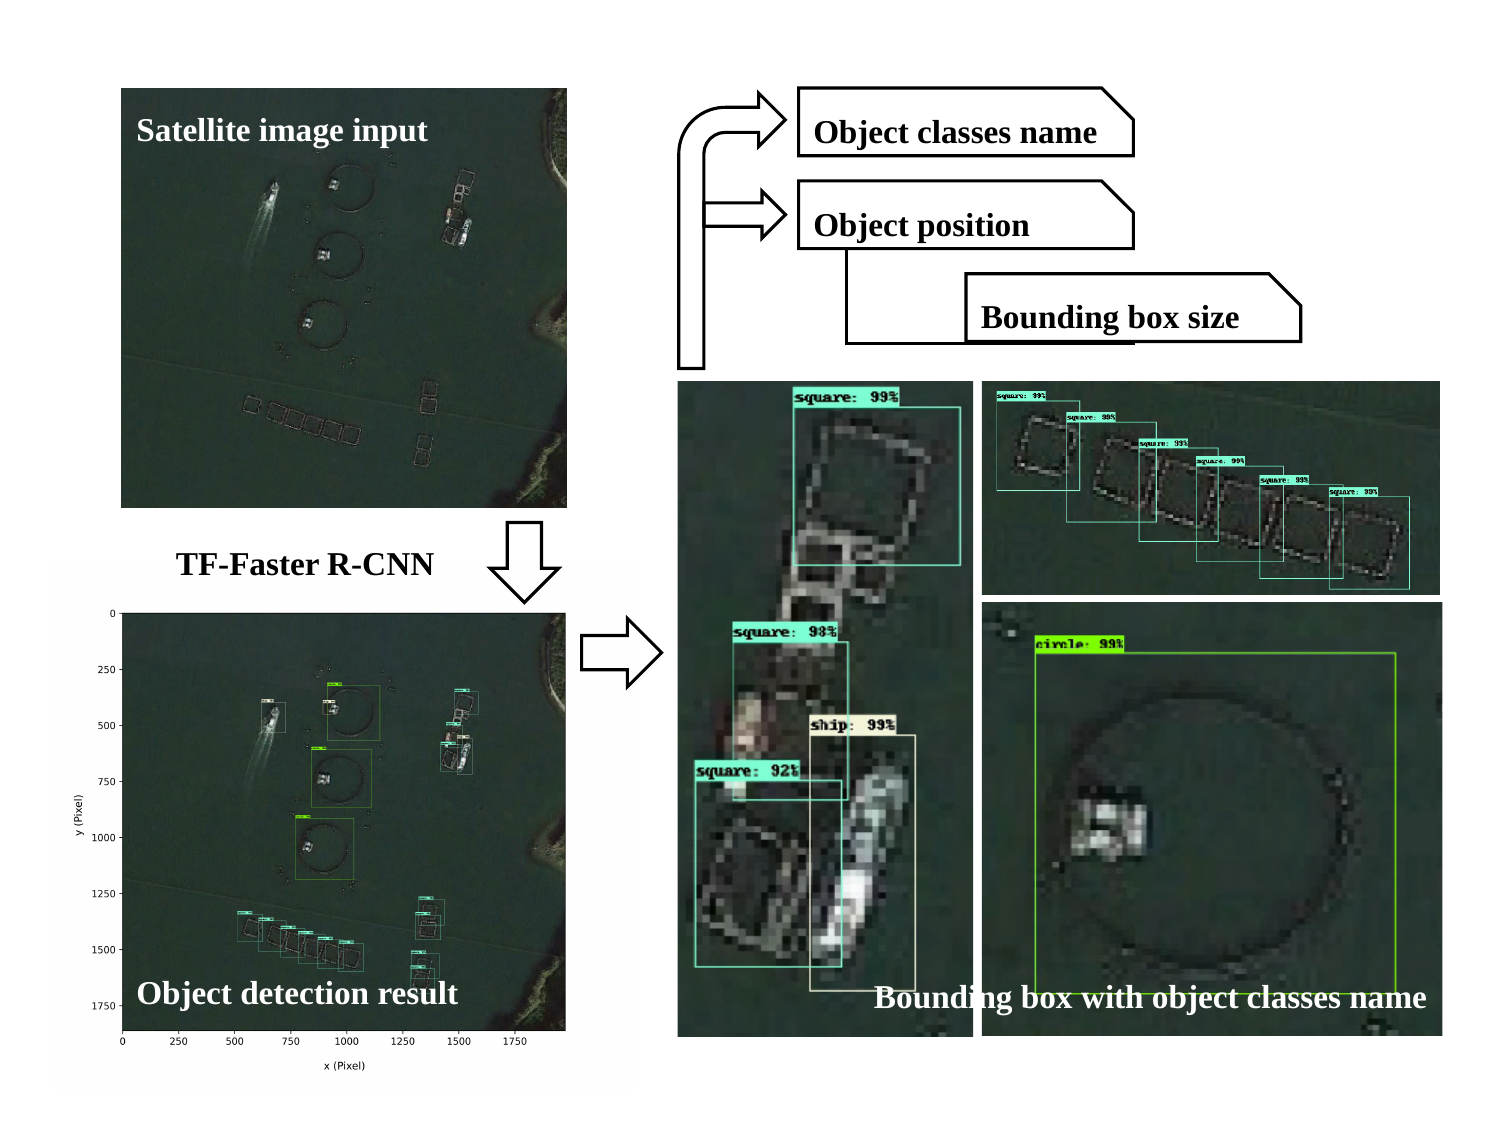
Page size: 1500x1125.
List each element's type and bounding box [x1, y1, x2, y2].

text_box [51, 87, 1444, 1090]
